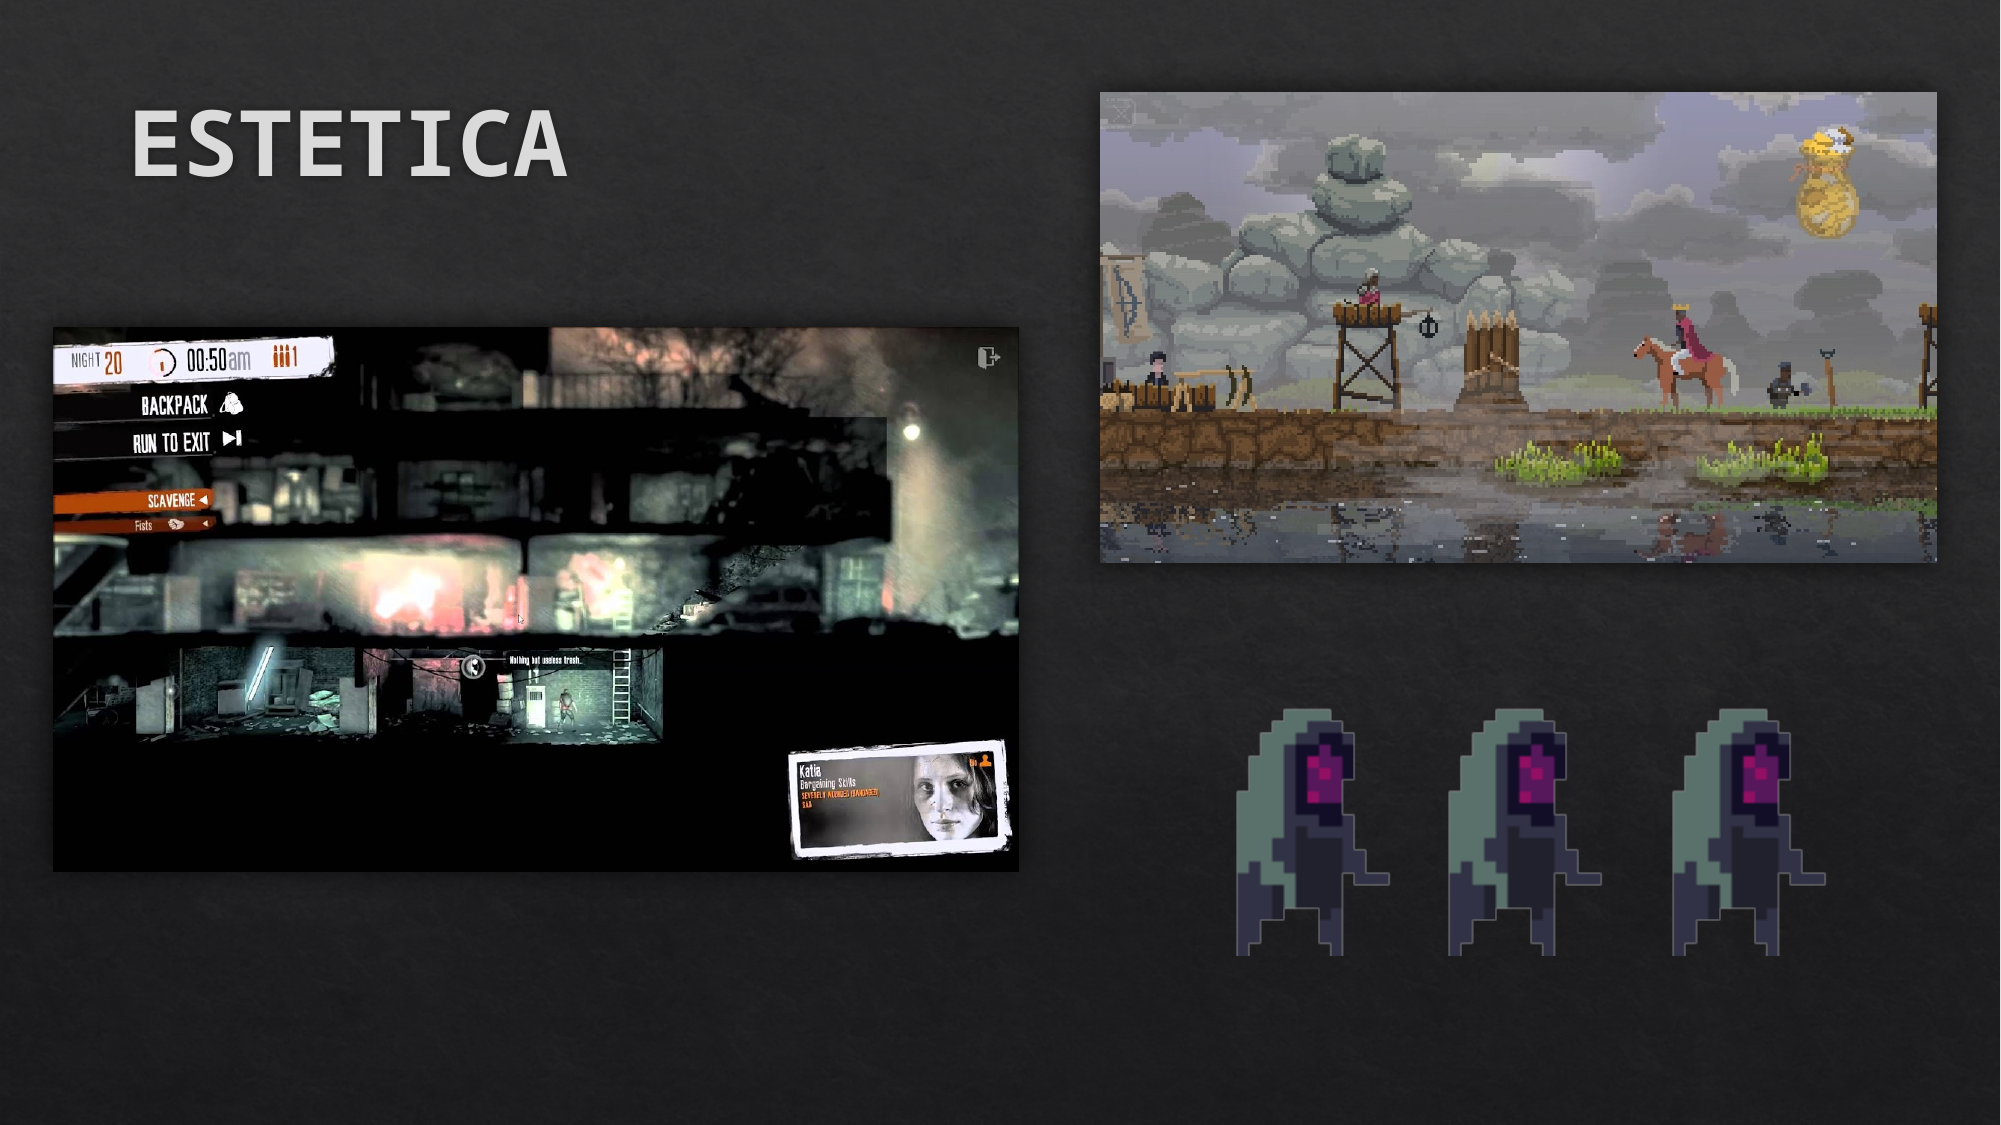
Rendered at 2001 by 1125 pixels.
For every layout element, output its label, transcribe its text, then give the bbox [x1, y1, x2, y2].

text_box ESTETICA [113, 59, 1813, 219]
picture [1100, 92, 1937, 564]
picture [52, 327, 1019, 872]
picture [1168, 652, 1908, 956]
